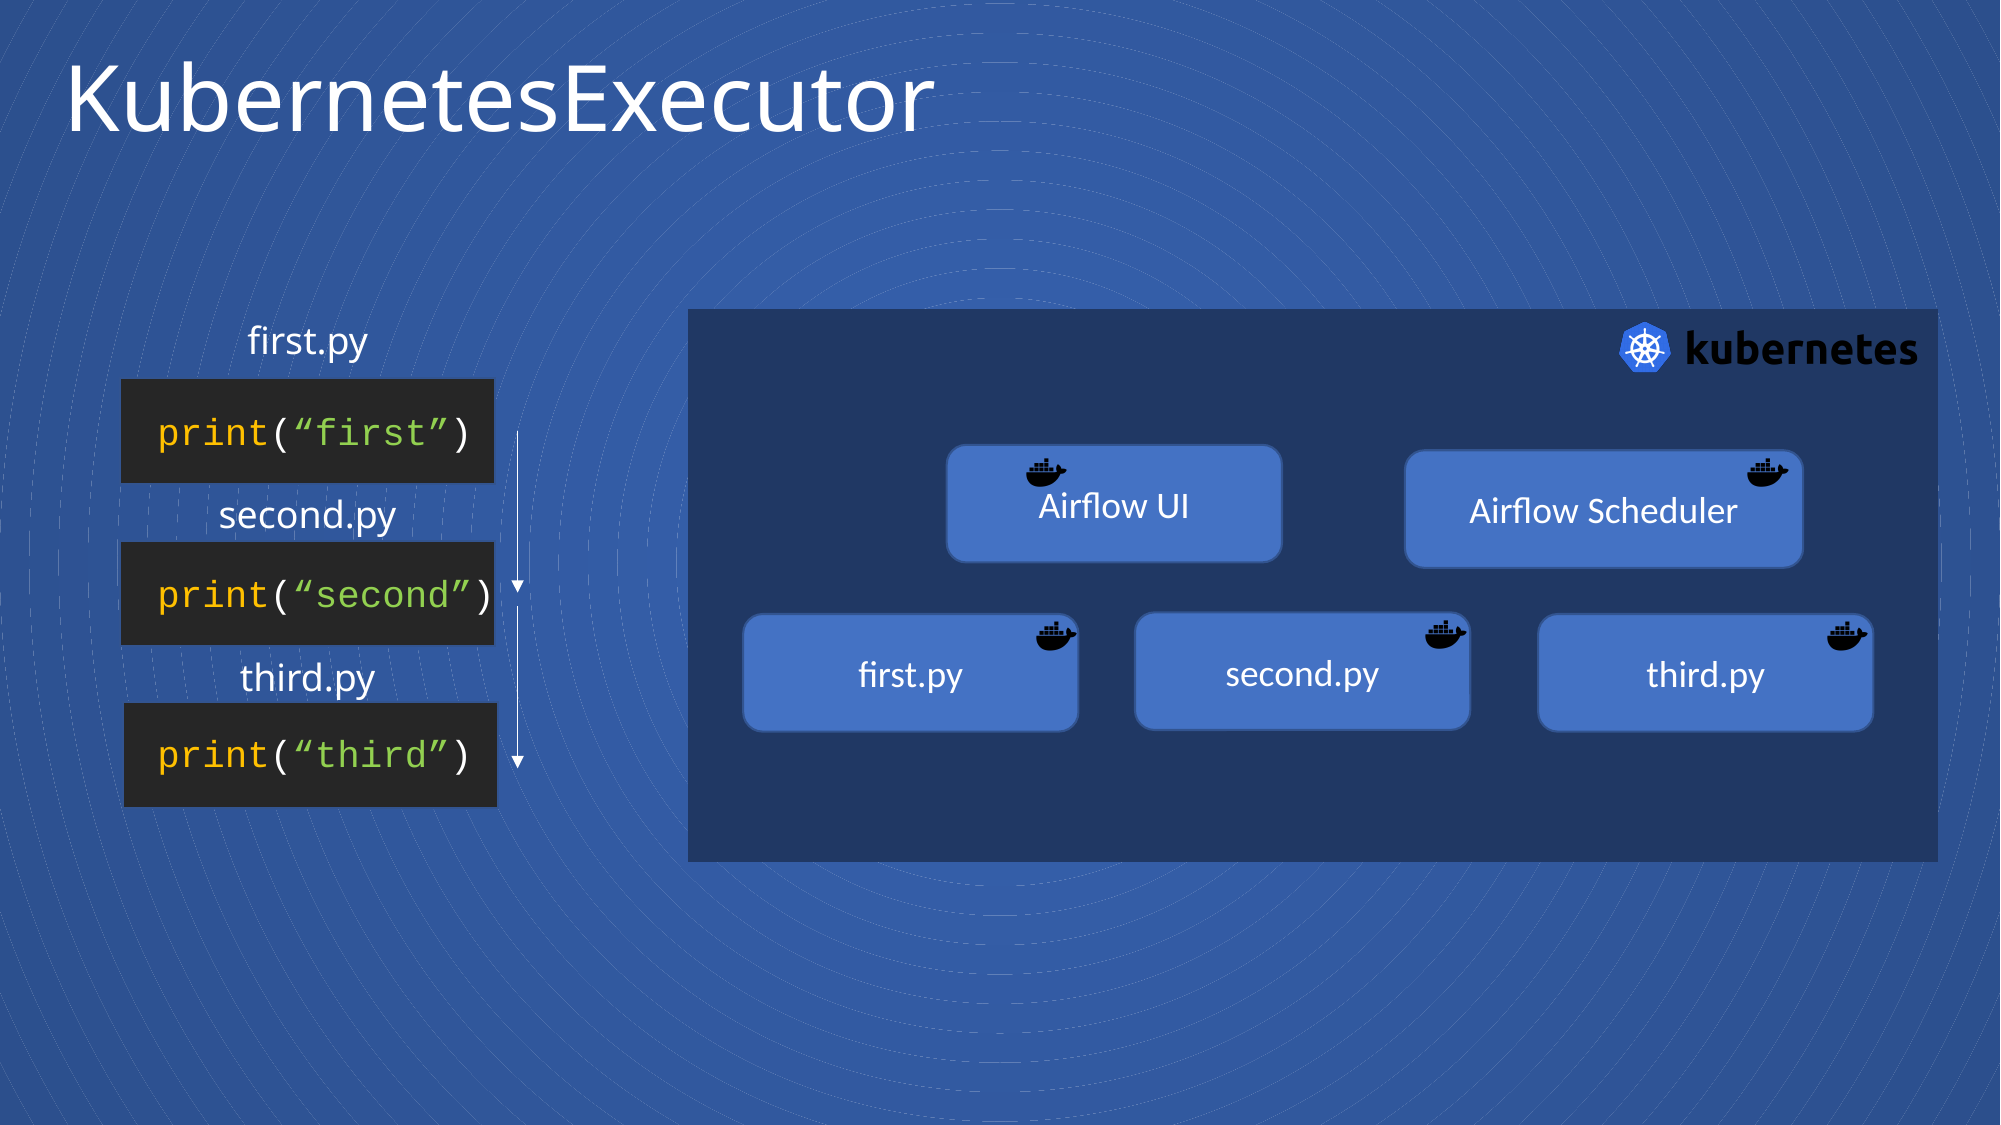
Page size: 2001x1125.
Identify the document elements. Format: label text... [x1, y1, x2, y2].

text_box second.py [203, 483, 412, 544]
text_box [119, 377, 496, 485]
text_box print(“third”) [142, 722, 518, 783]
text_box [119, 540, 496, 647]
picture [1617, 320, 1919, 374]
text_box third.py [225, 646, 391, 707]
text_box [122, 701, 499, 809]
text_box first.py [232, 309, 384, 370]
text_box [946, 444, 1283, 563]
text_box [688, 309, 1938, 862]
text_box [1538, 614, 1874, 732]
text_box print(“second”) [142, 562, 518, 623]
text_box print(“first”) [142, 400, 518, 461]
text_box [743, 613, 1079, 732]
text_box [1404, 450, 1804, 568]
title KubernetesExecutor [48, 38, 1115, 159]
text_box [1134, 612, 1471, 730]
